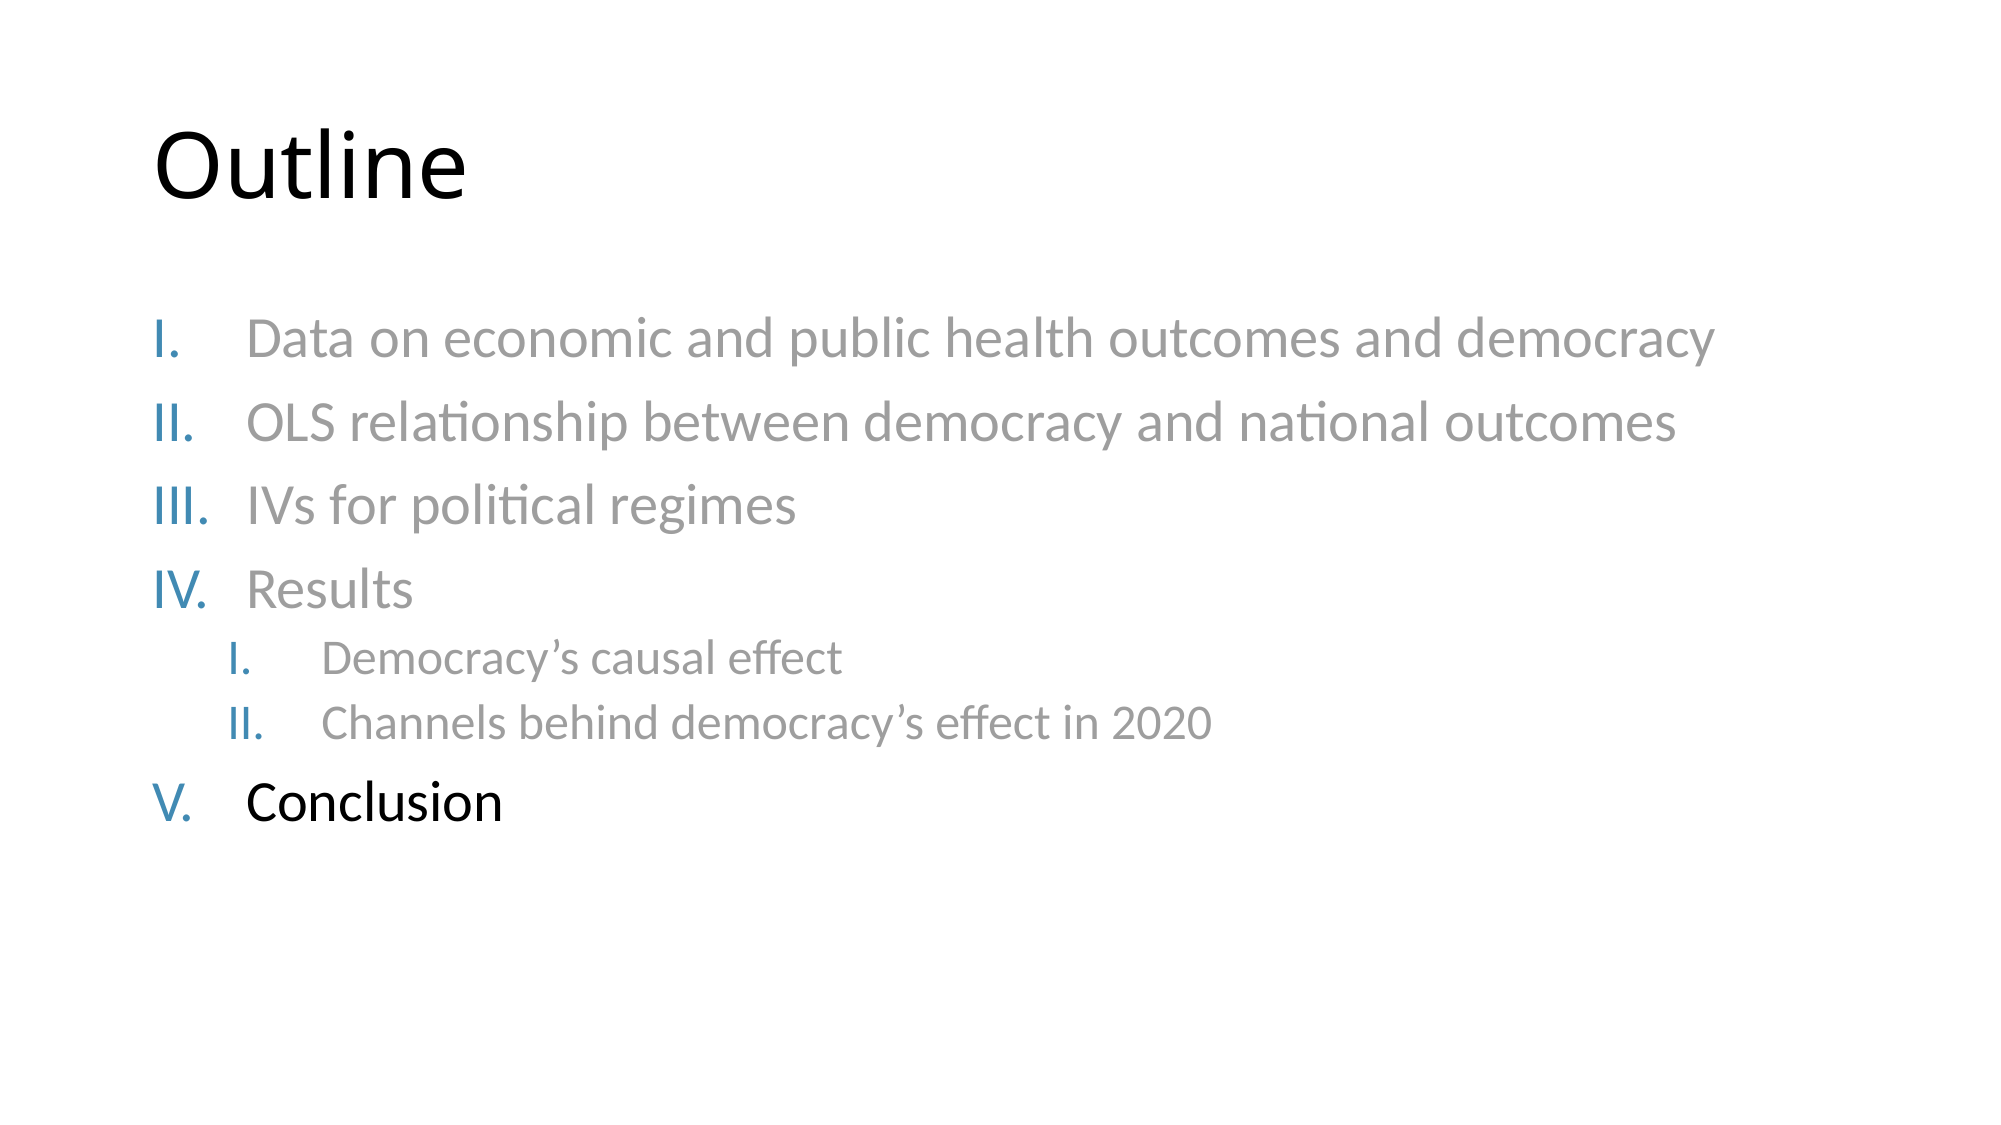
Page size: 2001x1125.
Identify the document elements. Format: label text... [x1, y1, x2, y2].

list Data on economic and public health outcomes and democracy OLS relationship between democracy and national outcomes IVs for political regimes Results Democracy’s causal effect Channels behind democracy’s effect in 2020 Conclusion [137, 299, 1863, 1014]
title Outline [137, 59, 1863, 278]
